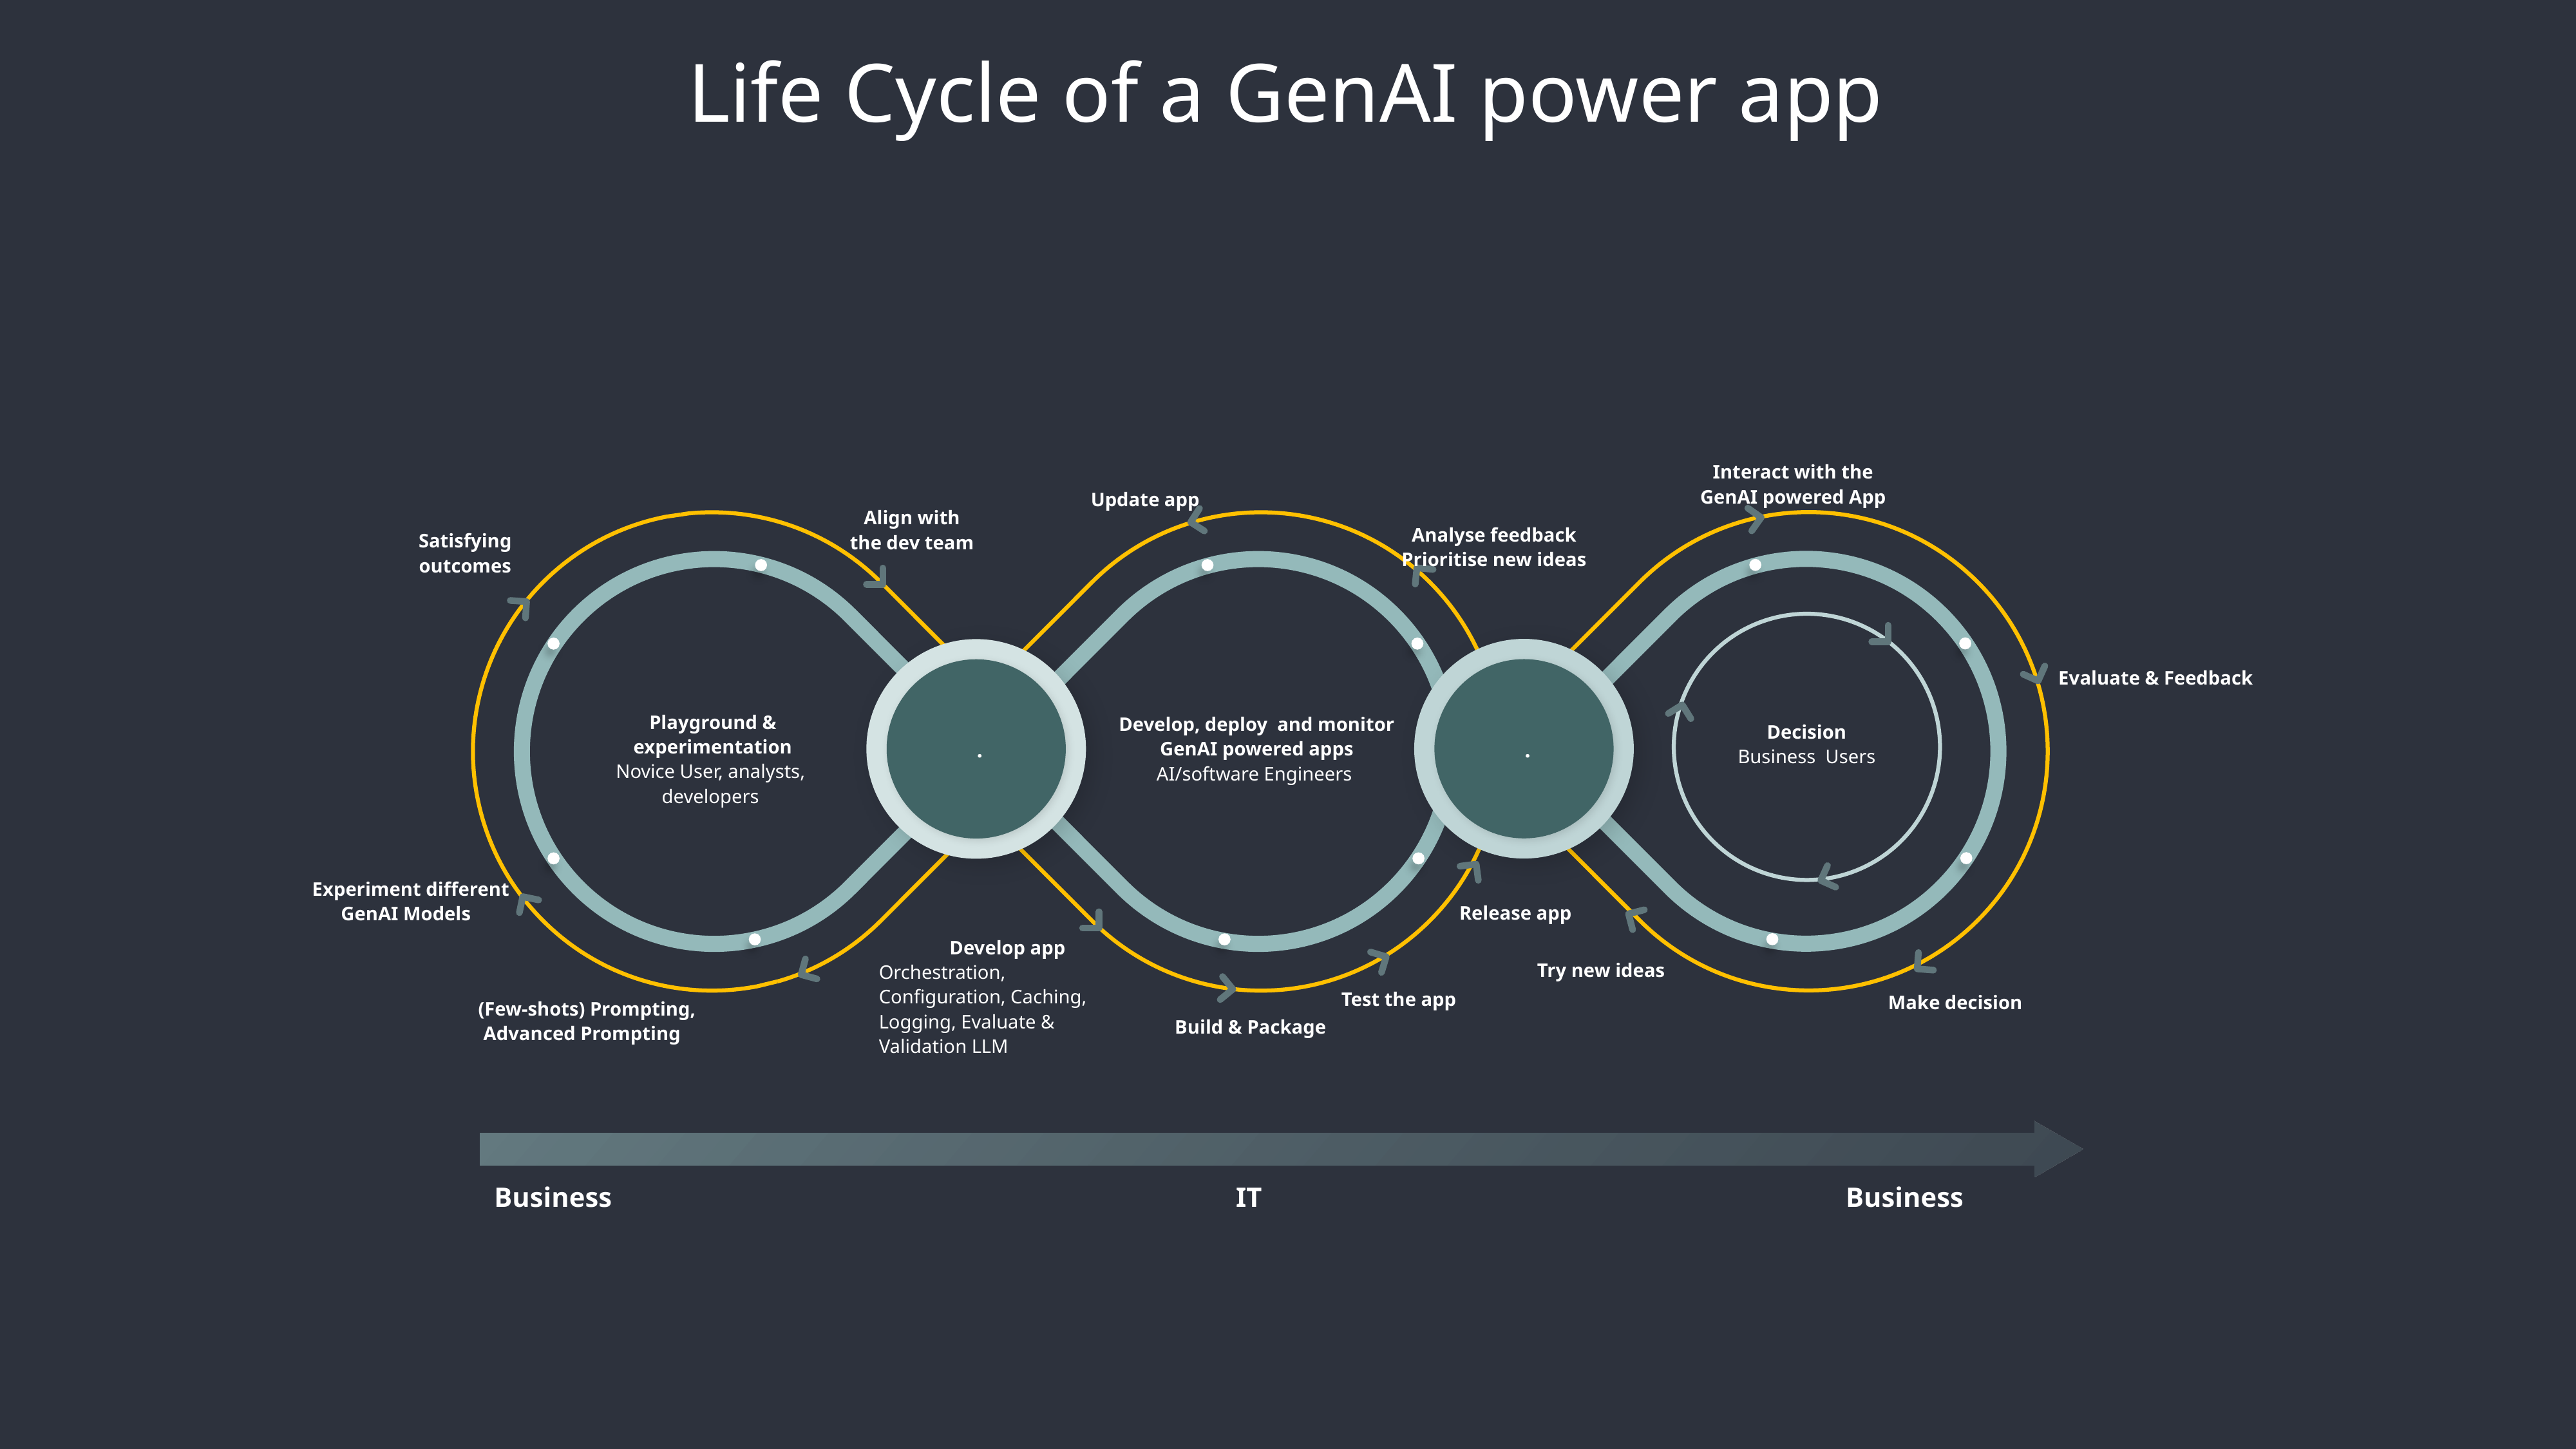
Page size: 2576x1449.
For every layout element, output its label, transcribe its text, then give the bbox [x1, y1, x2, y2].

text_box IT [1230, 1162, 1402, 1218]
text_box Business [489, 1163, 660, 1218]
text_box Business [1840, 1162, 2012, 1218]
text_box Life Cycle of a GenAI power app [11, 48, 2561, 144]
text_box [310, 453, 2266, 1049]
text_box [480, 1121, 2083, 1177]
